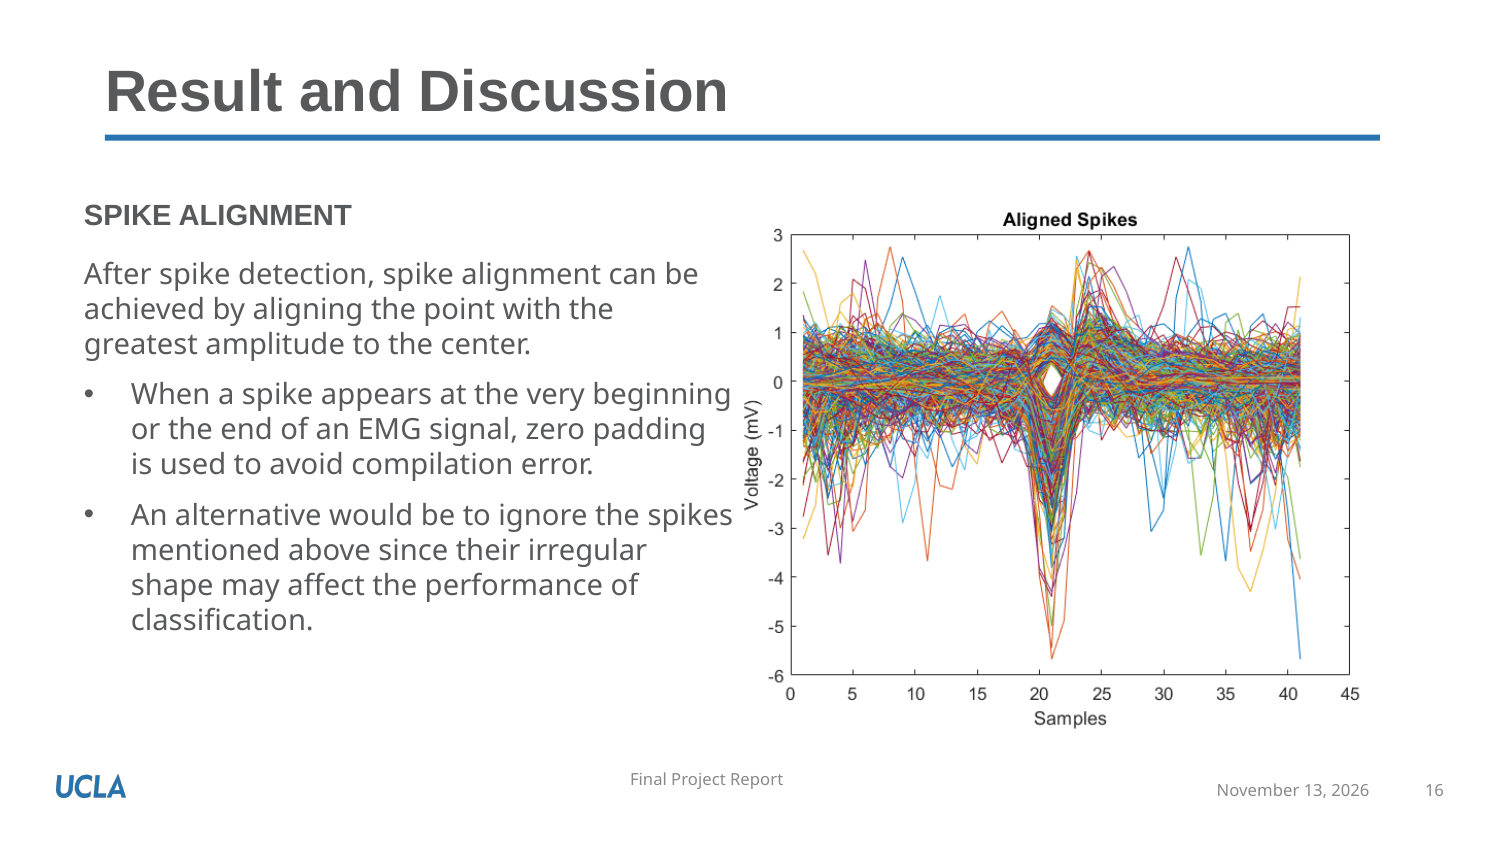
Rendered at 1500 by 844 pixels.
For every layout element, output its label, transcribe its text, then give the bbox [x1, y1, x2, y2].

title Result and Discussion [105, 60, 1380, 125]
list Spike Alignment [83, 195, 714, 232]
list After spike detection, spike alignment can be achieved by aligning the point with the greatest amplitude to the center. When a spike appears at the very beginning or the end of an EMG signal, zero padding is used to avoid compilation error. An alternative would be to ignore the spikes mentioned above since their irregular shape may affect the performance of classification. [83, 255, 734, 607]
picture [56, 774, 126, 798]
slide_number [1215, 780, 1370, 840]
slide_number 16 [1425, 780, 1500, 840]
picture [734, 194, 1380, 735]
